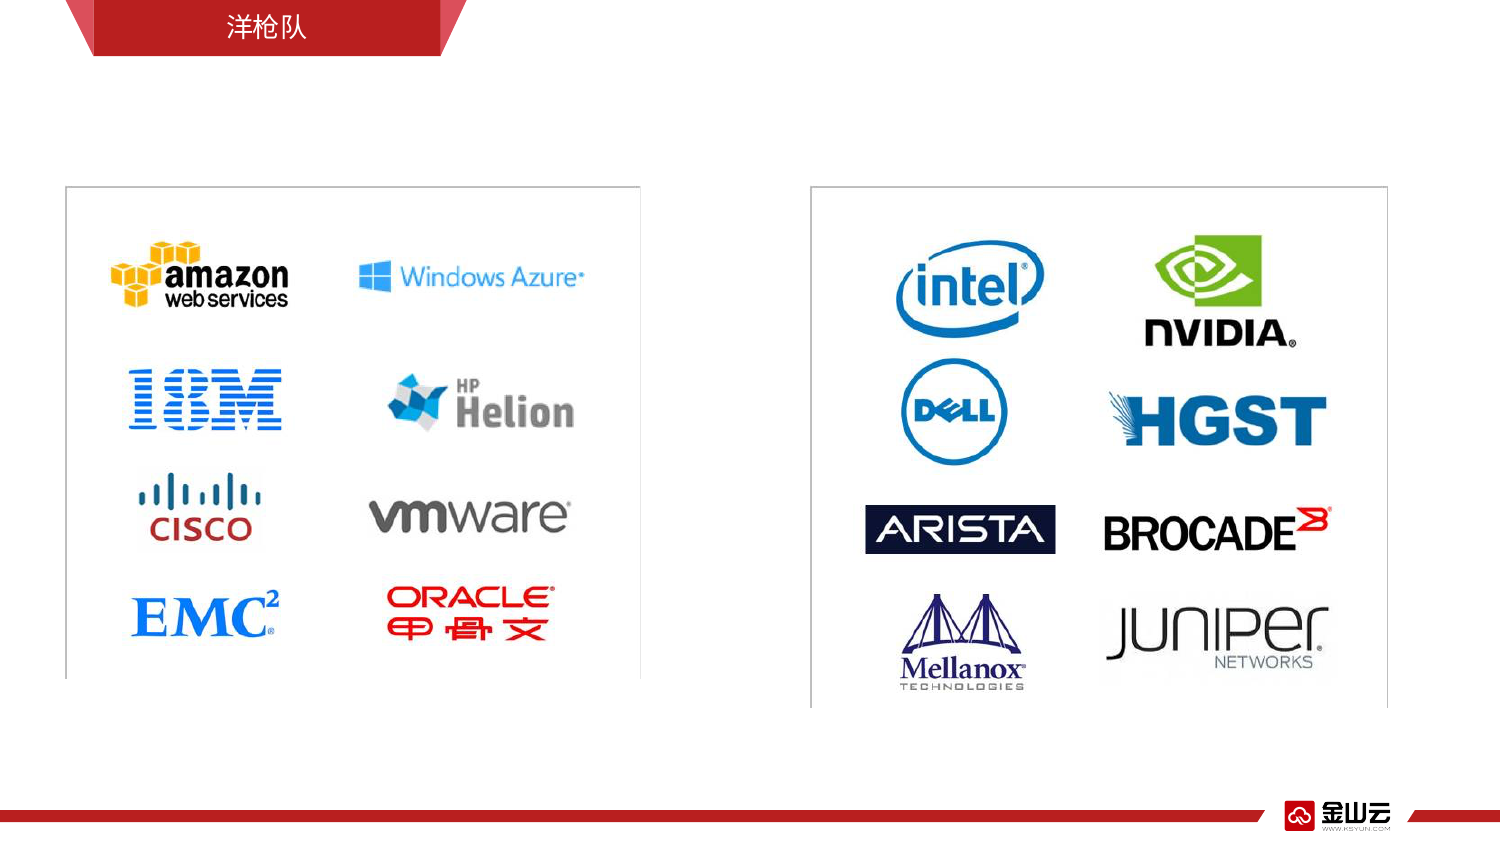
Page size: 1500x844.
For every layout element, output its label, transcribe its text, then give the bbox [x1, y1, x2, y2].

text_box [459, 0, 467, 17]
text_box [65, 0, 74, 17]
picture [1284, 799, 1391, 831]
picture [808, 185, 1389, 708]
picture [64, 185, 641, 679]
text_box 洋枪队 [74, 0, 459, 55]
